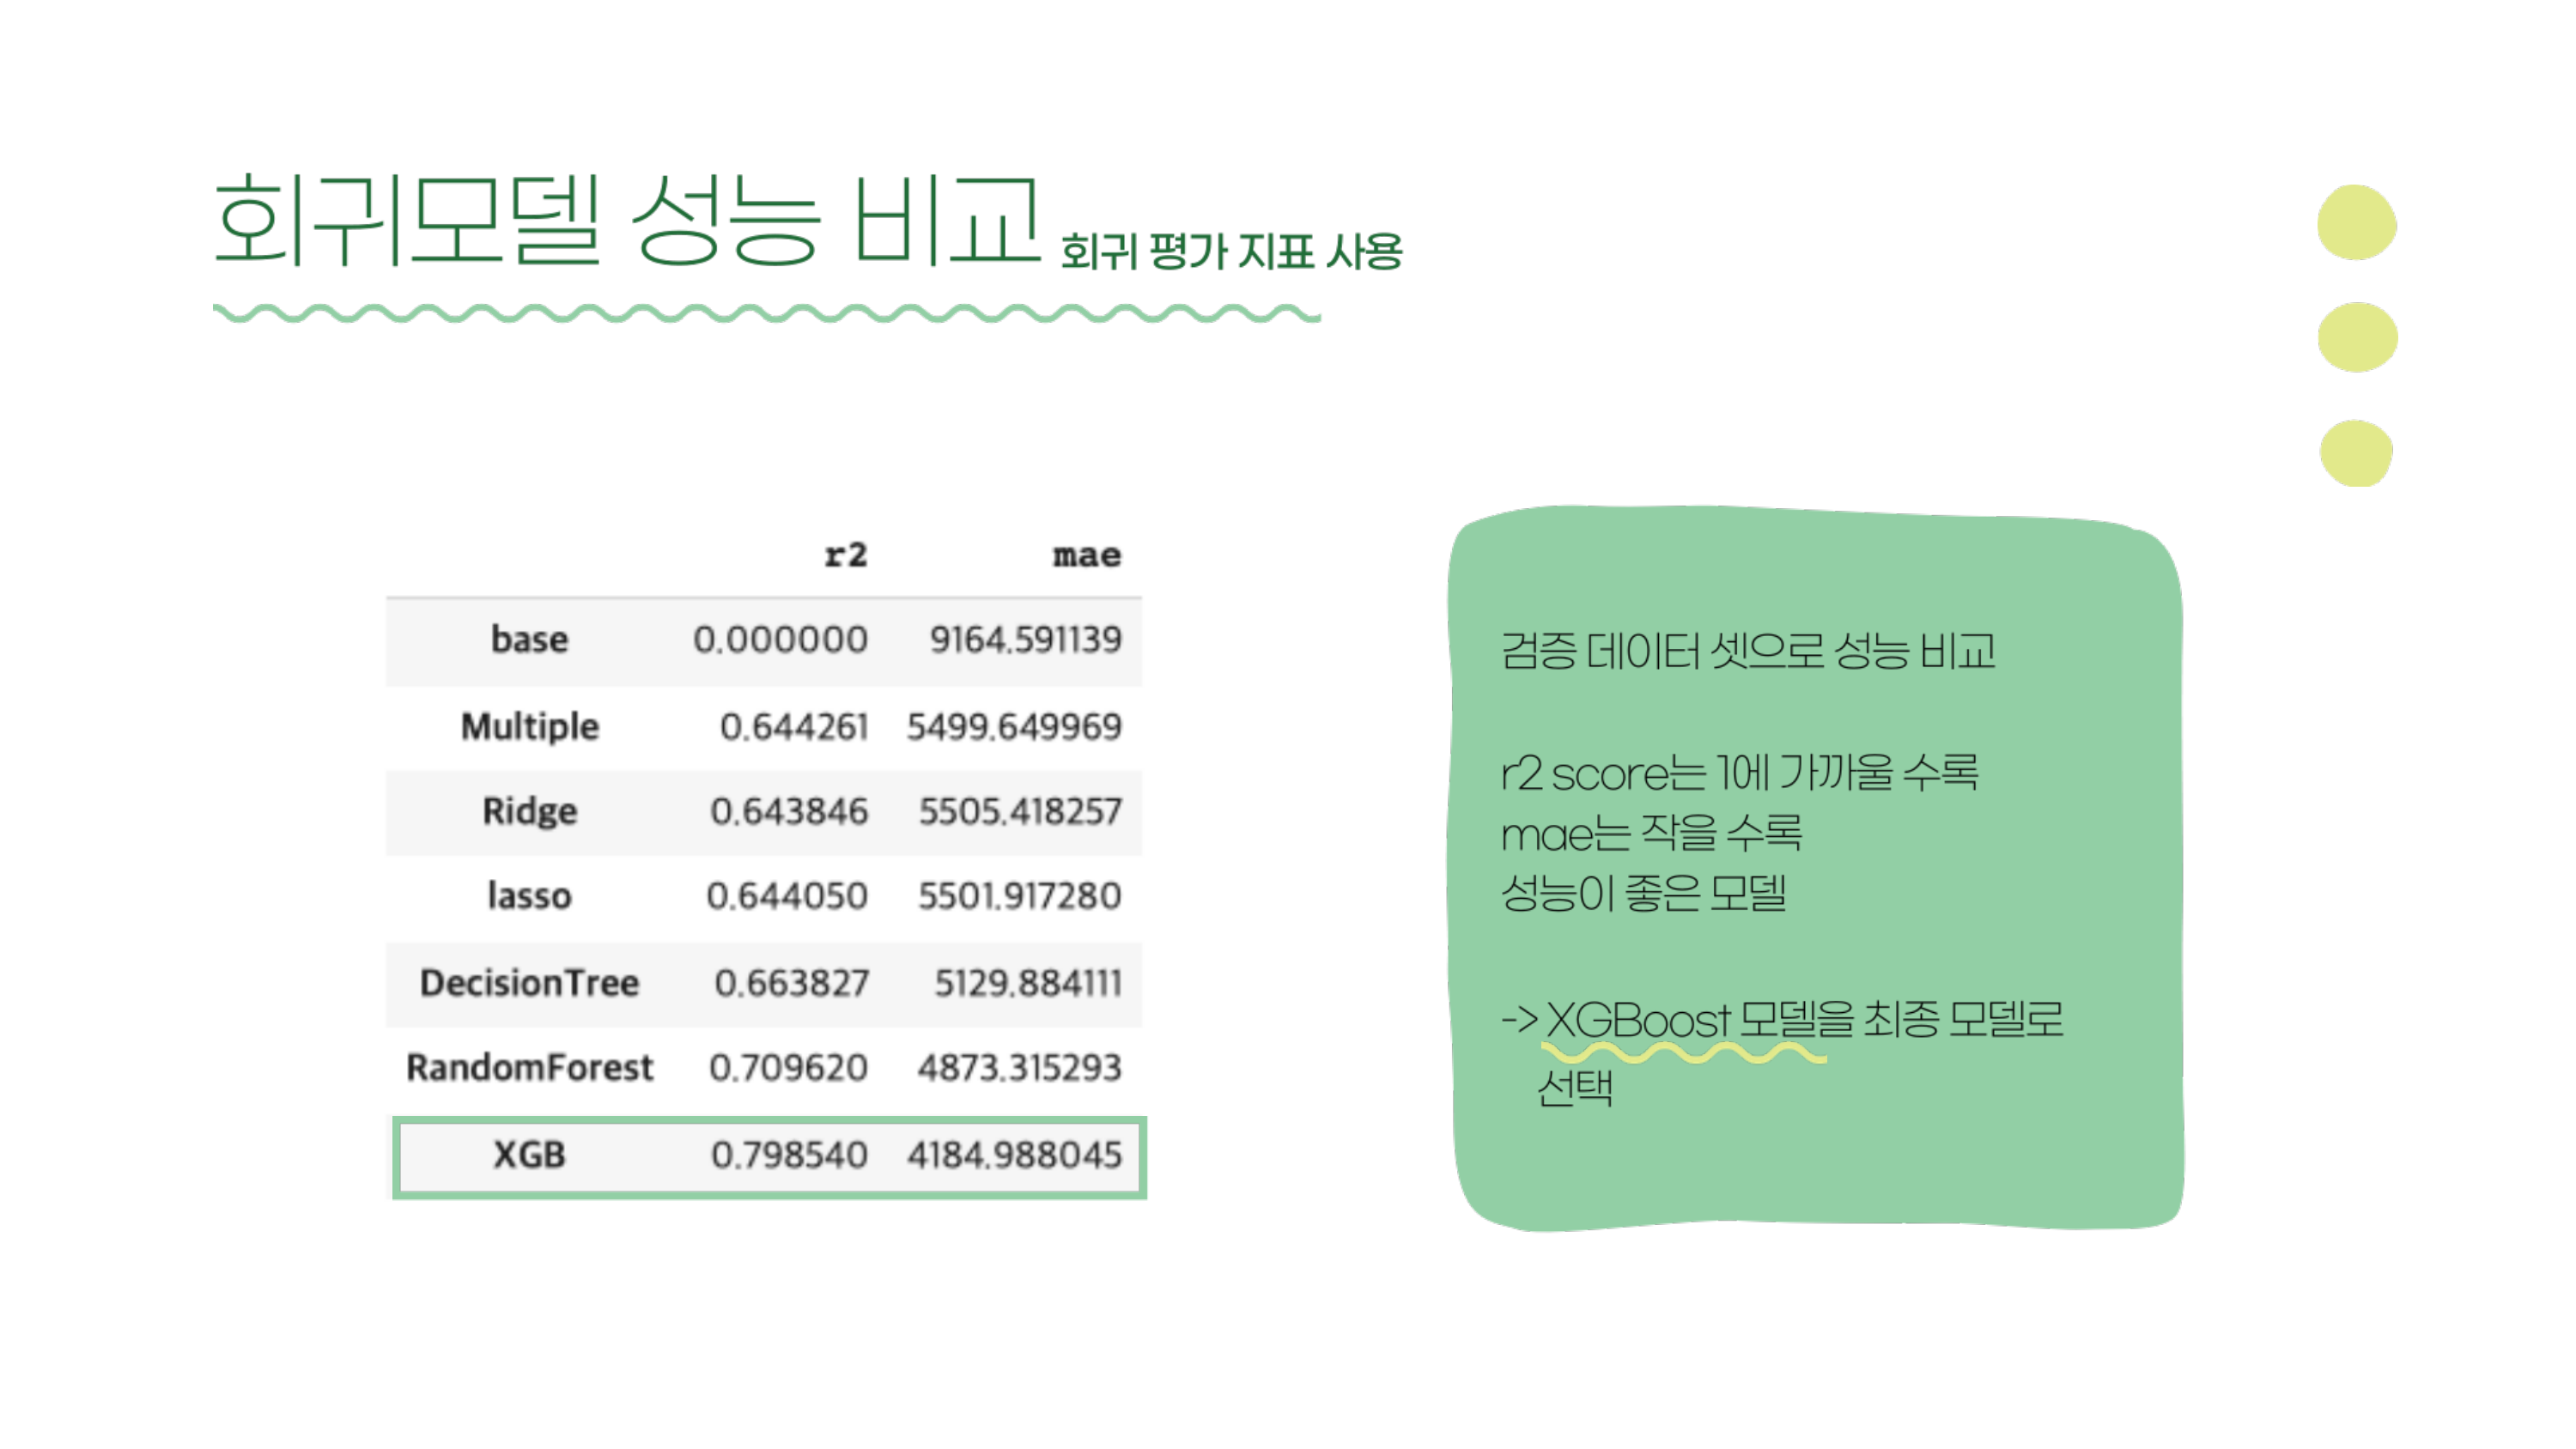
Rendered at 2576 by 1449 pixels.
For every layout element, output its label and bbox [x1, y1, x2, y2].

text_box [2318, 184, 2398, 487]
text_box [1442, 495, 2196, 1250]
text_box [365, 518, 1170, 1227]
text_box [213, 302, 1322, 325]
picture [193, 133, 1428, 316]
picture [1492, 617, 2089, 1126]
text_box [392, 1115, 1149, 1202]
text_box [1540, 1040, 1828, 1066]
